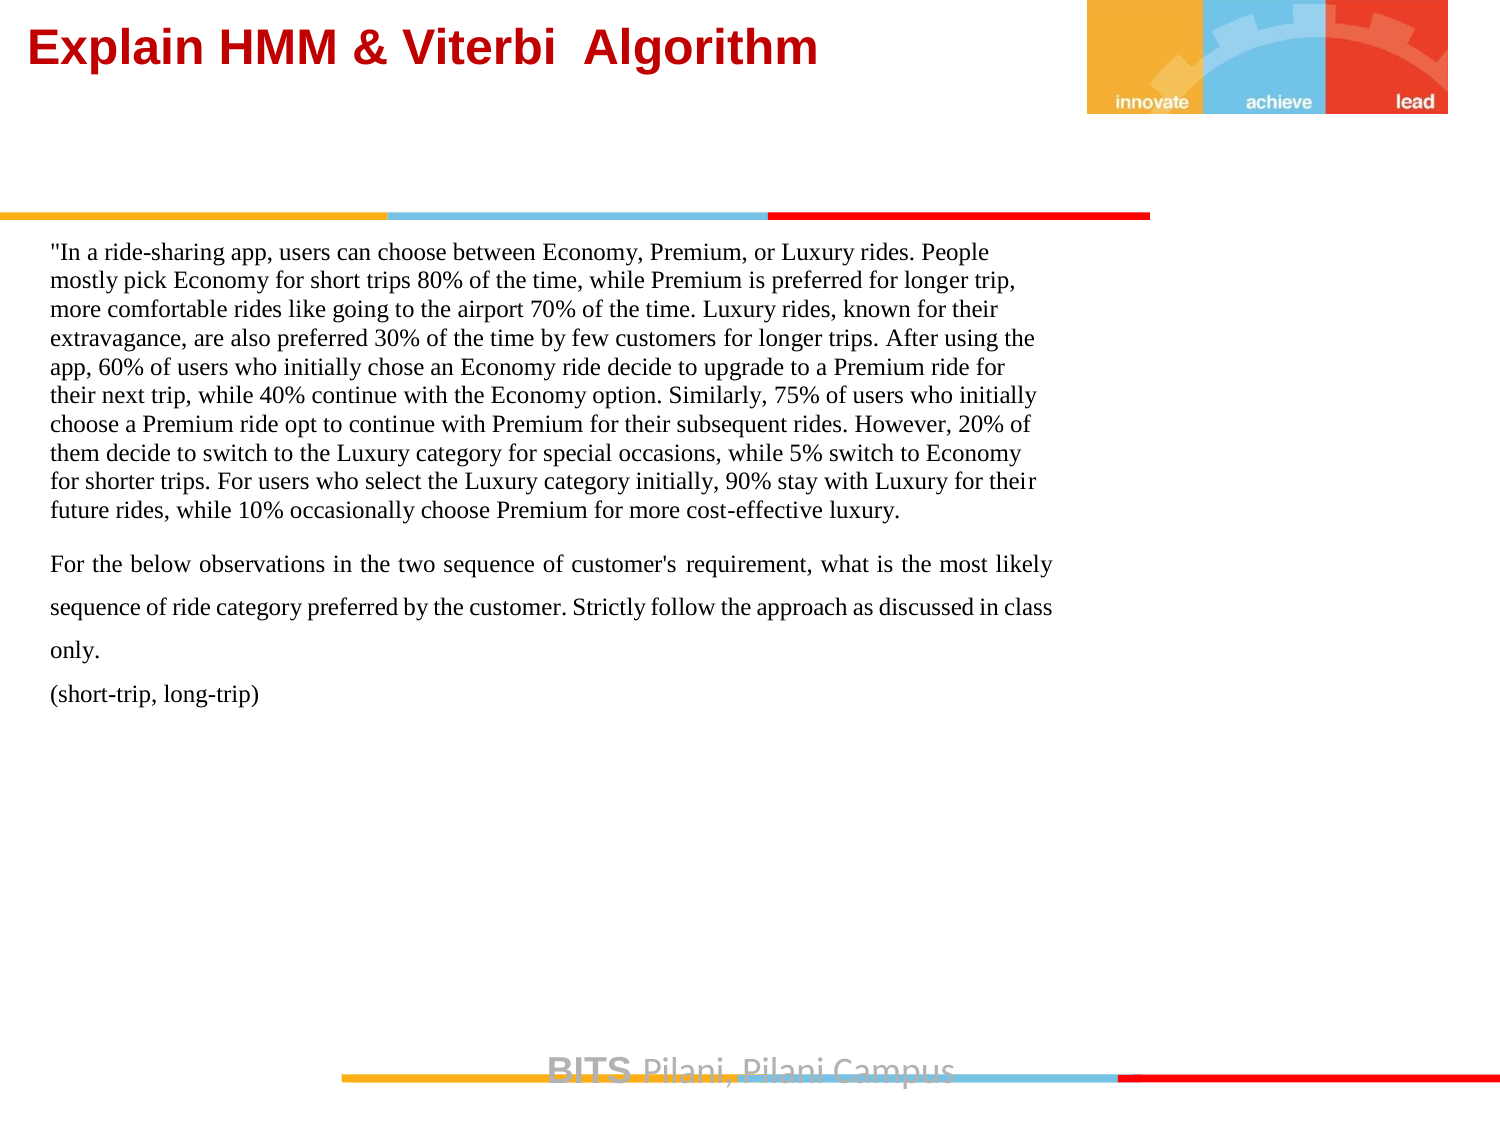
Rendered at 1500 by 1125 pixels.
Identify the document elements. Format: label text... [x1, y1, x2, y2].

title Explain HMM & Viterbi Algorithm [24, 12, 1113, 203]
footer BITS Pilani, Pilani Campus [510, 1046, 990, 1125]
picture [1087, 0, 1448, 114]
picture [49, 549, 1056, 723]
picture [49, 237, 1056, 526]
